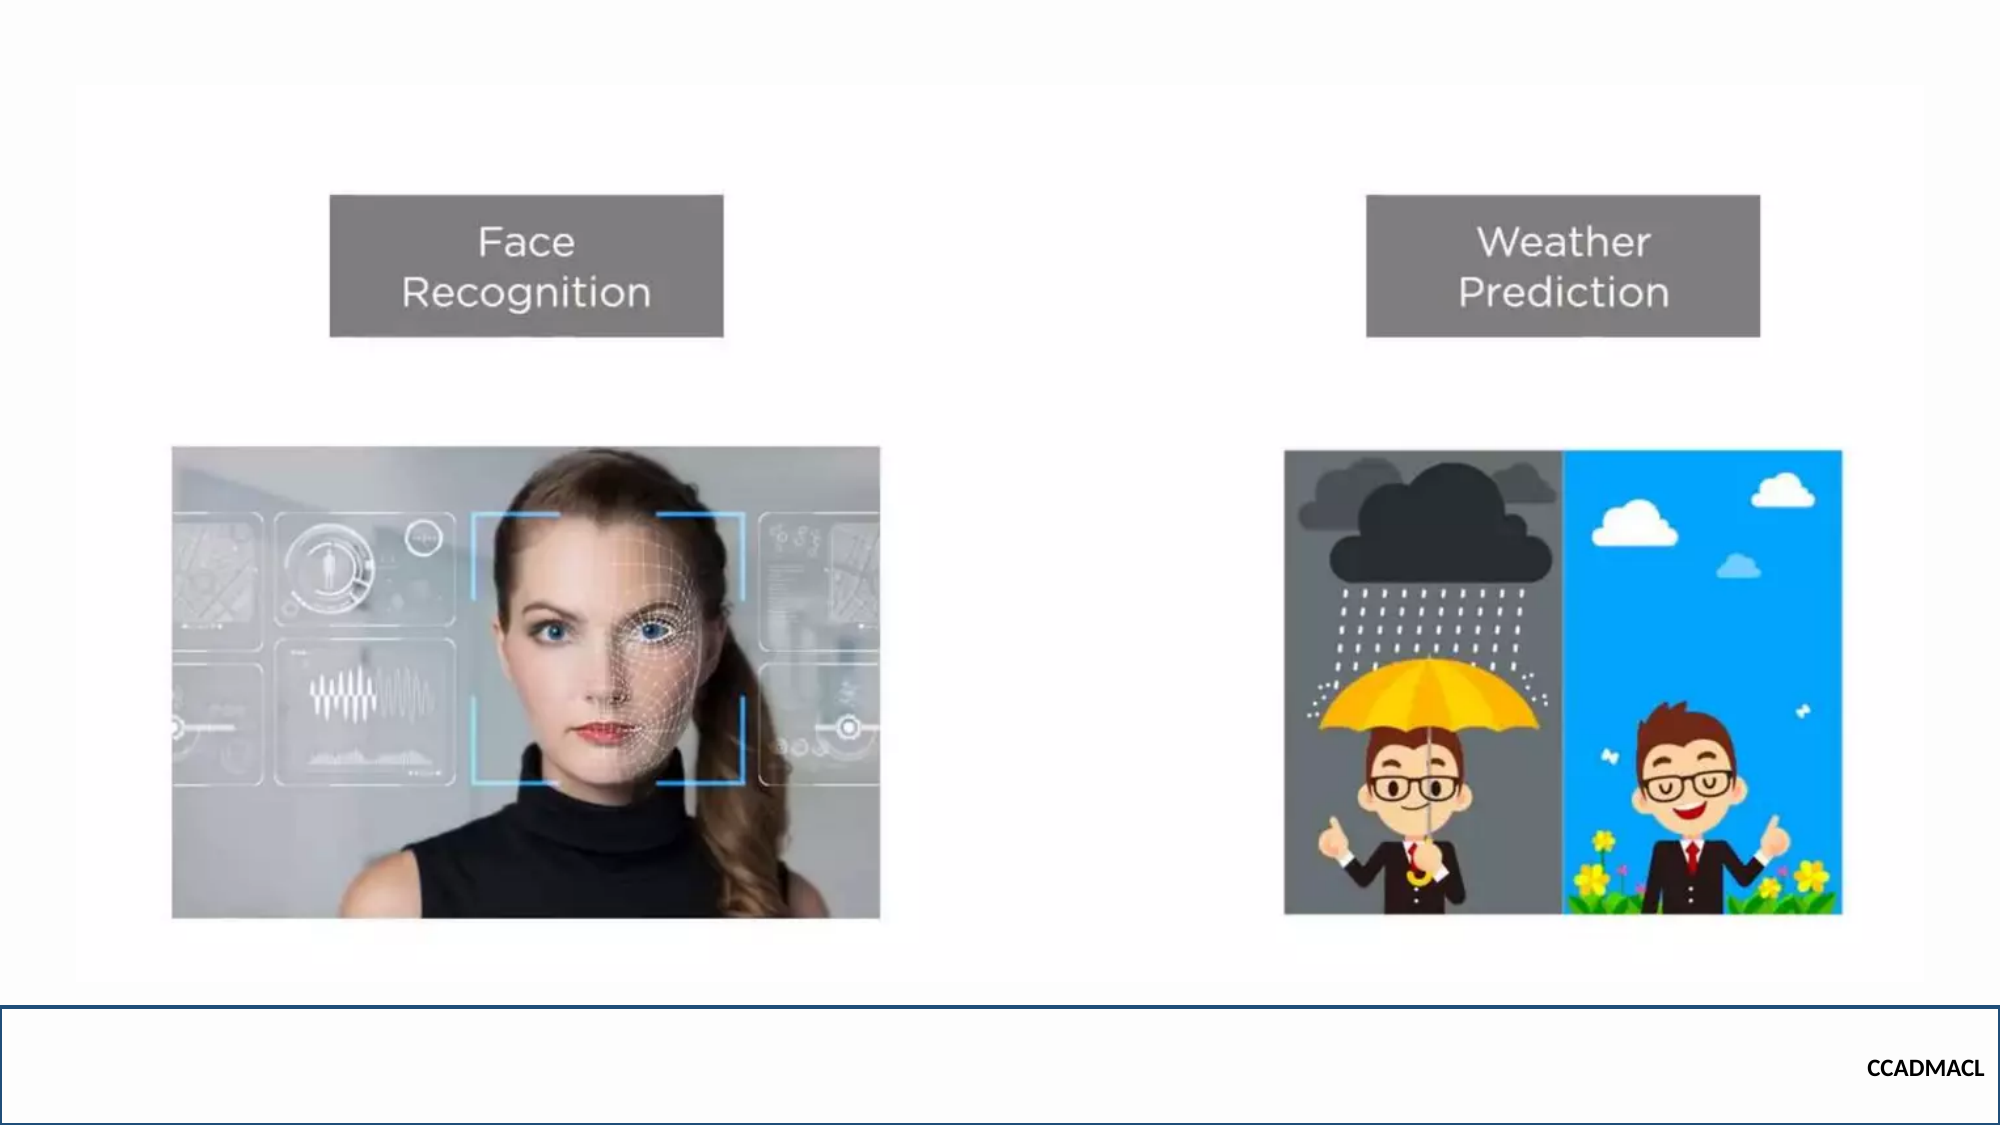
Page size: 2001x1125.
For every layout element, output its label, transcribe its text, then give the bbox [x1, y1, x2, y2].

footer CCADMACL [0, 1007, 2000, 1125]
picture [0, 0, 2000, 1007]
